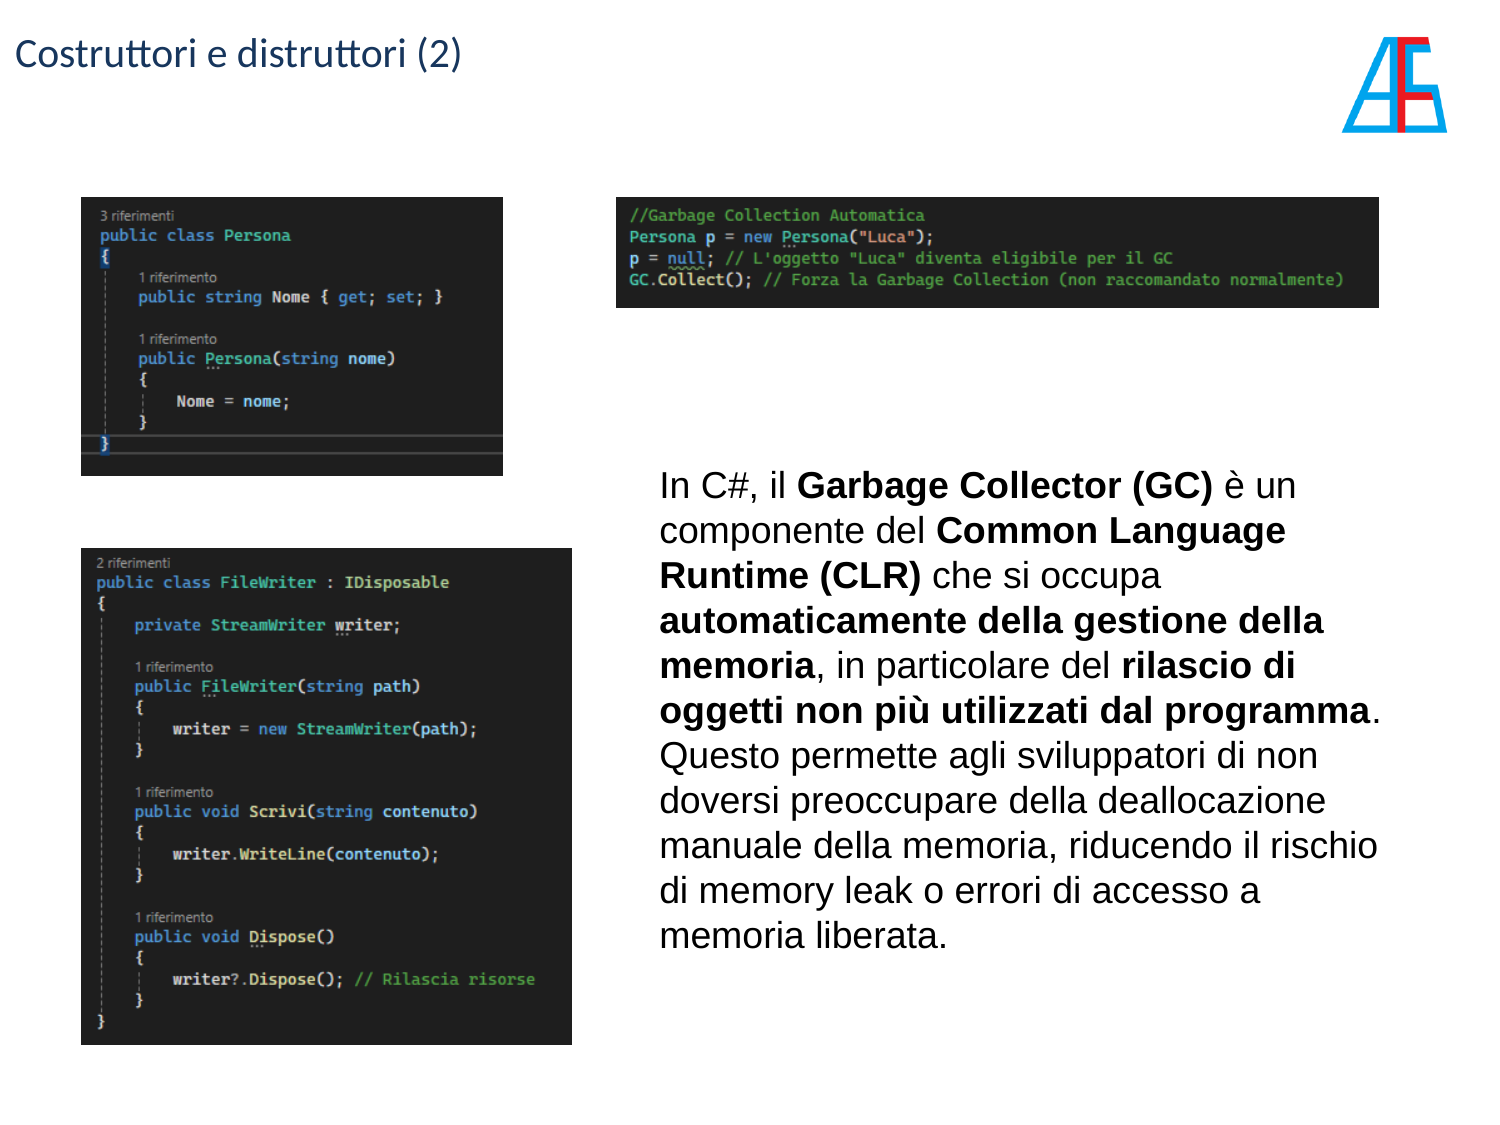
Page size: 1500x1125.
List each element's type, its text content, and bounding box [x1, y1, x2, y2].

picture [80, 197, 503, 476]
picture [80, 548, 572, 1045]
text_box Costruttori e distruttori (2) [0, 0, 543, 102]
picture [616, 197, 1380, 309]
text_box In C#, il Garbage Collector (GC) è un componente del Common Language Runtime (CLR) che si occupa automaticamente della gestione della memoria, in particolare del rilascio di oggetti non più utilizzati dal programma. Questo permette agli sviluppatori di non doversi preoccupare della deallocazione manuale della memoria, riducendo il rischio di memory leak o errori di accesso a memoria liberata. [644, 453, 1400, 964]
picture [1338, 25, 1450, 158]
